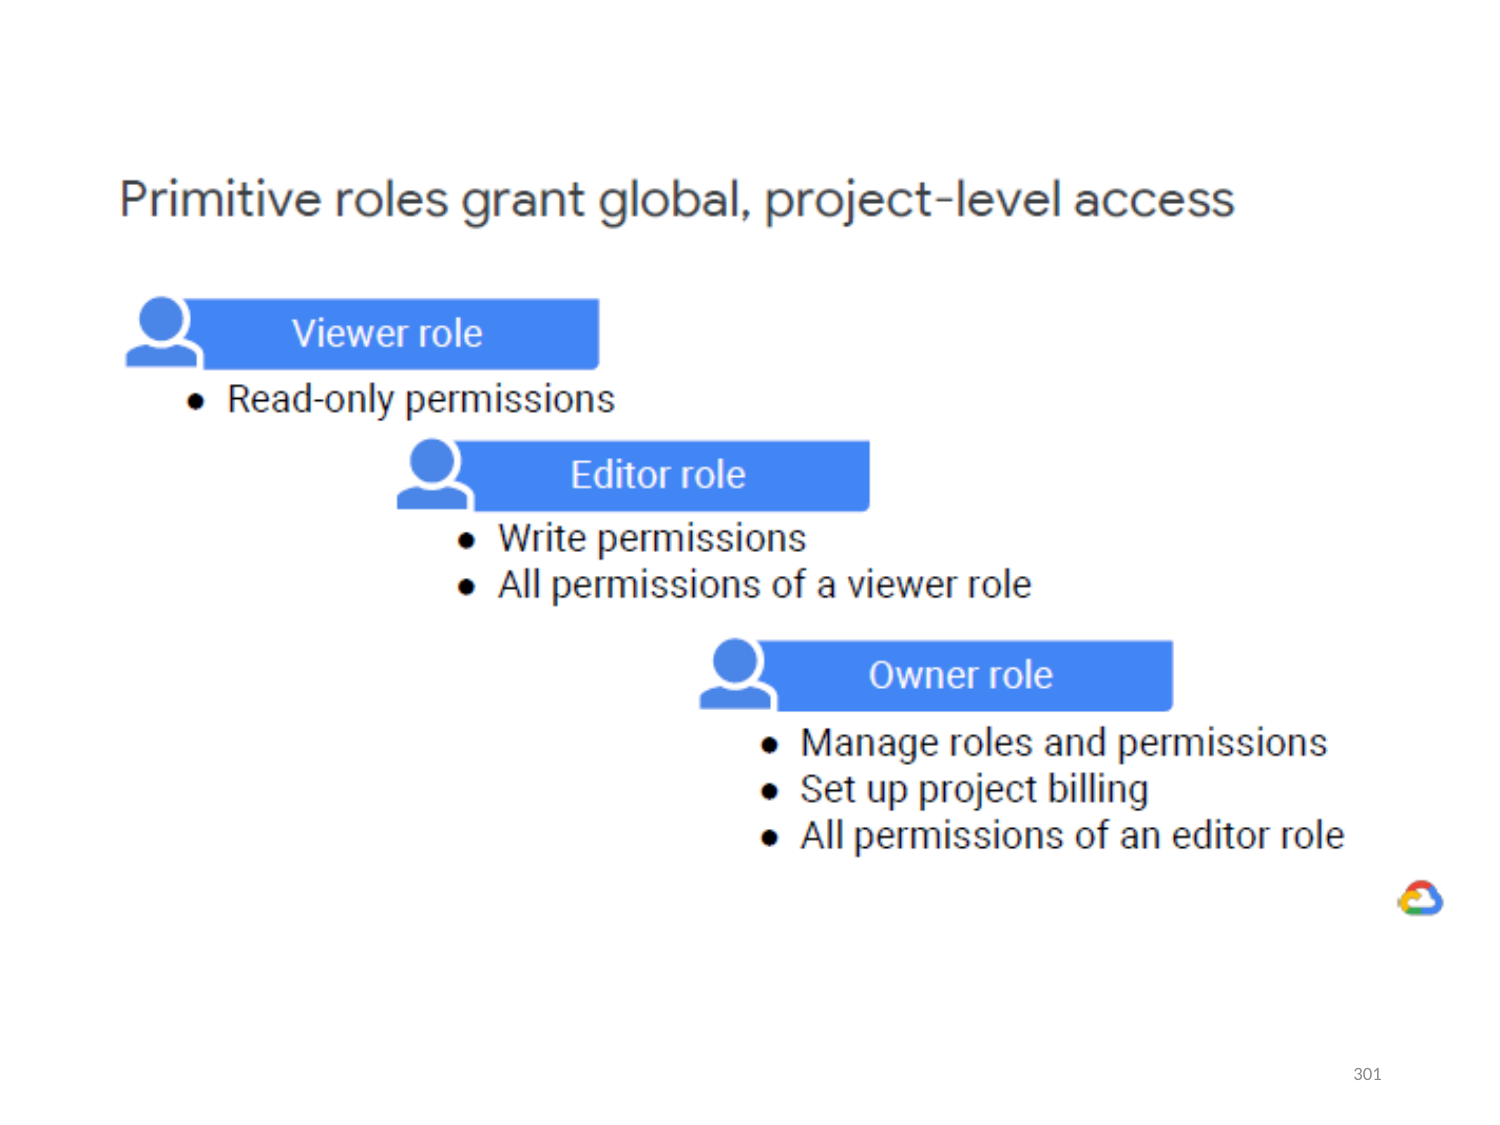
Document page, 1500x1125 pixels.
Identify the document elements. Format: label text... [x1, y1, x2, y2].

picture [1, 125, 1499, 945]
text_box 301 [1059, 1042, 1397, 1103]
